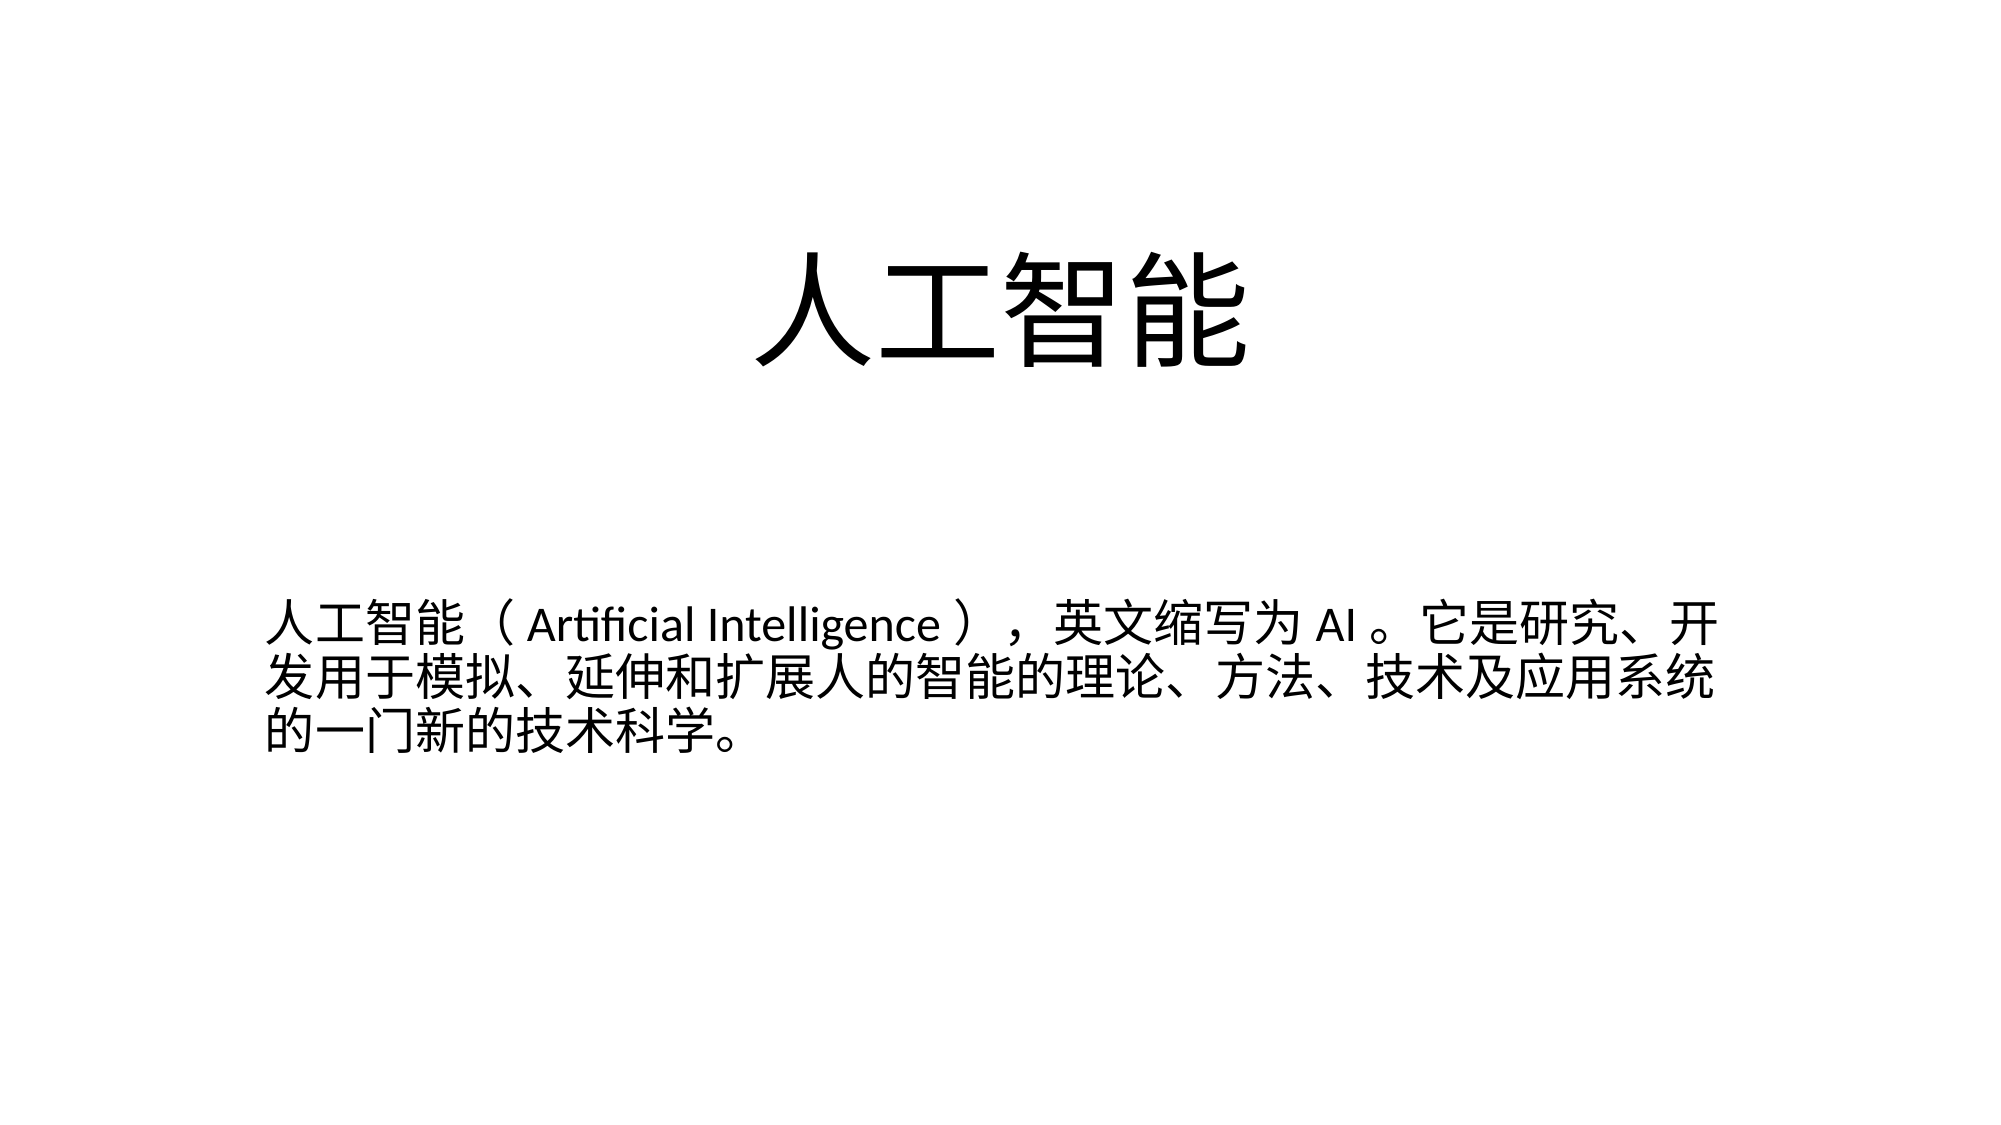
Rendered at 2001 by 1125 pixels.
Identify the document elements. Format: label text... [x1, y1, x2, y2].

subtitle 人工智能（Artificial Intelligence），英文缩写为AI。它是研究、开发用于模拟、延伸和扩展人的智能的理论、方法、技术及应用系统的一门新的技术科学。 [249, 590, 1750, 863]
title 人工智能 [249, 0, 1750, 392]
